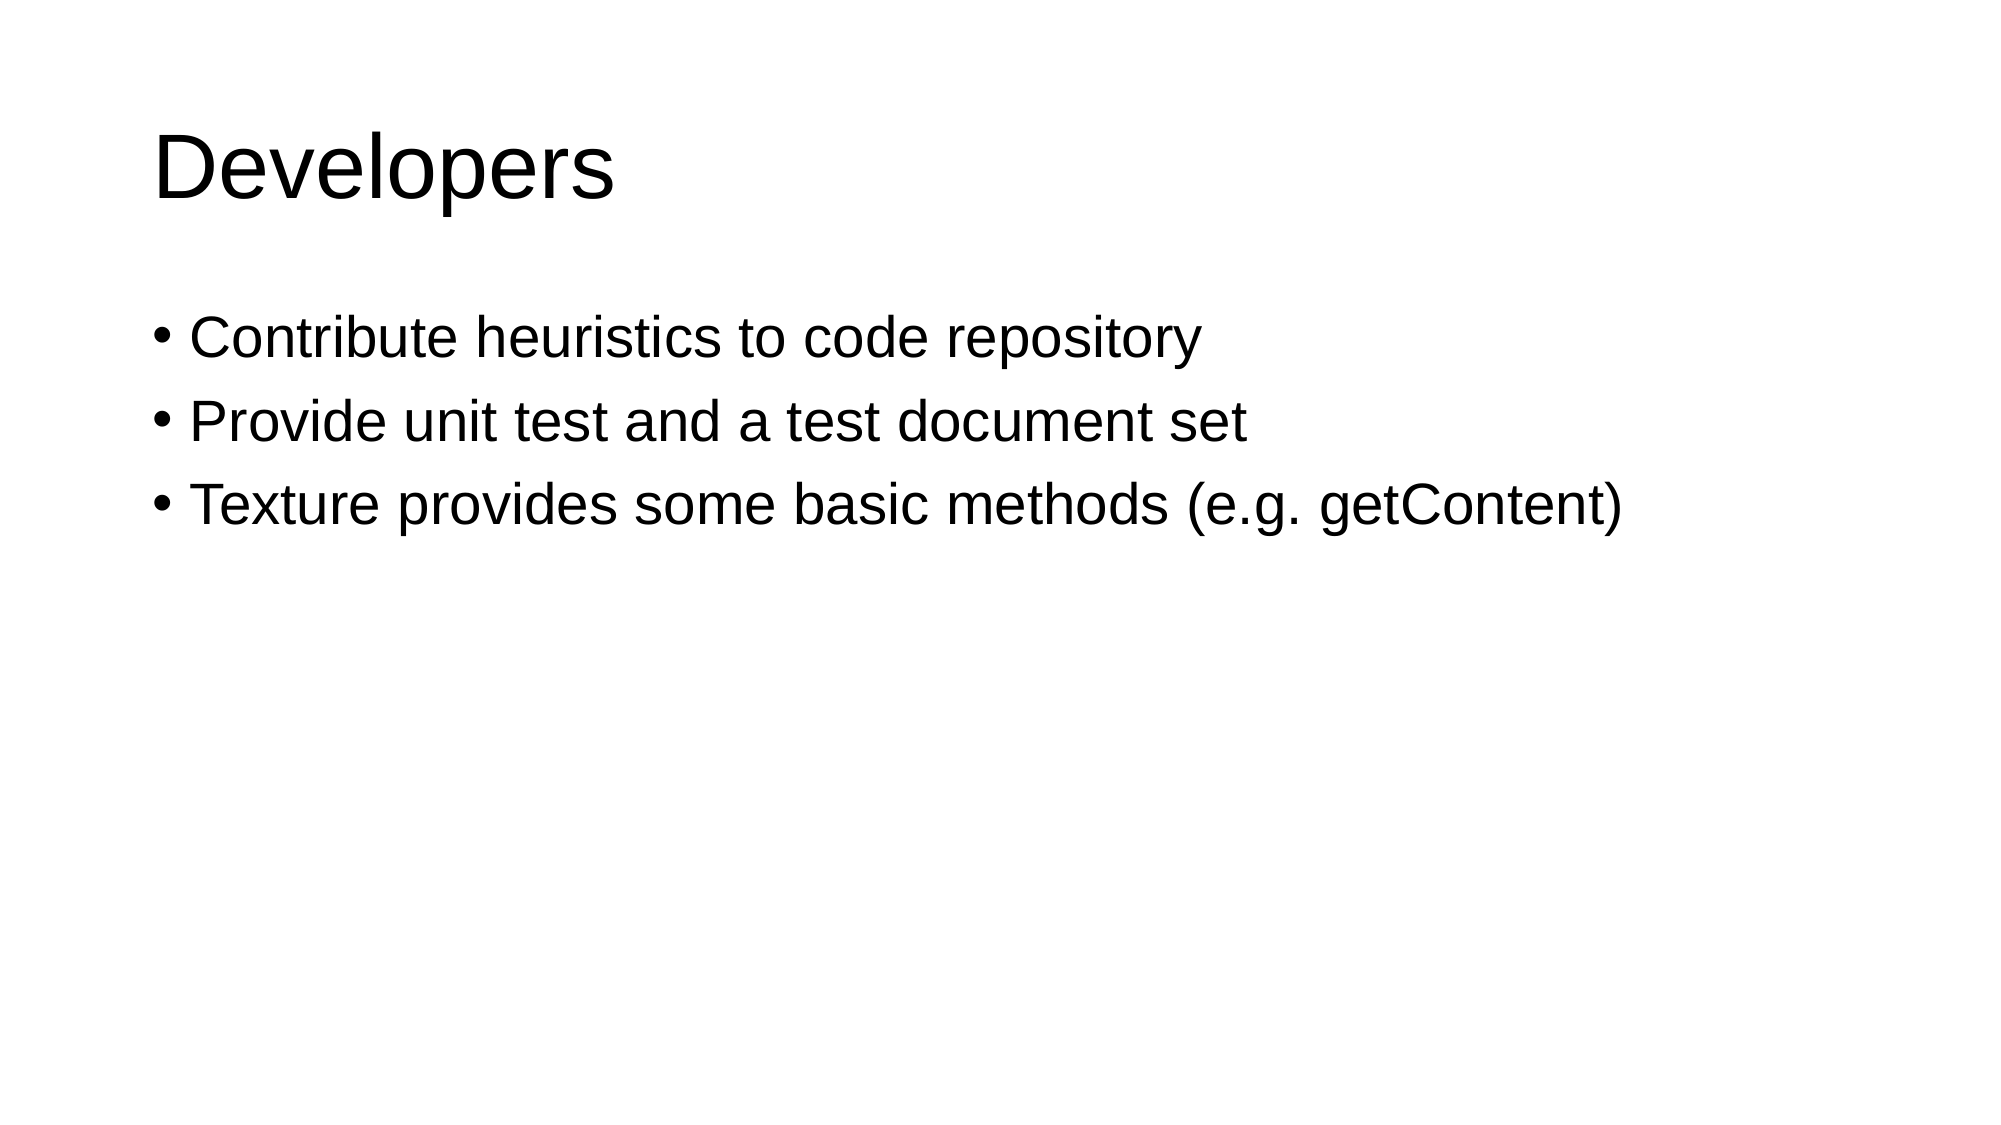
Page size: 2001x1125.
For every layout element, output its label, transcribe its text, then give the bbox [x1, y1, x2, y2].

title Developers [137, 59, 1863, 278]
list Contribute heuristics to code repository Provide unit test and a test document set Texture provides some basic methods (e.g. getContent) [137, 299, 1863, 1014]
